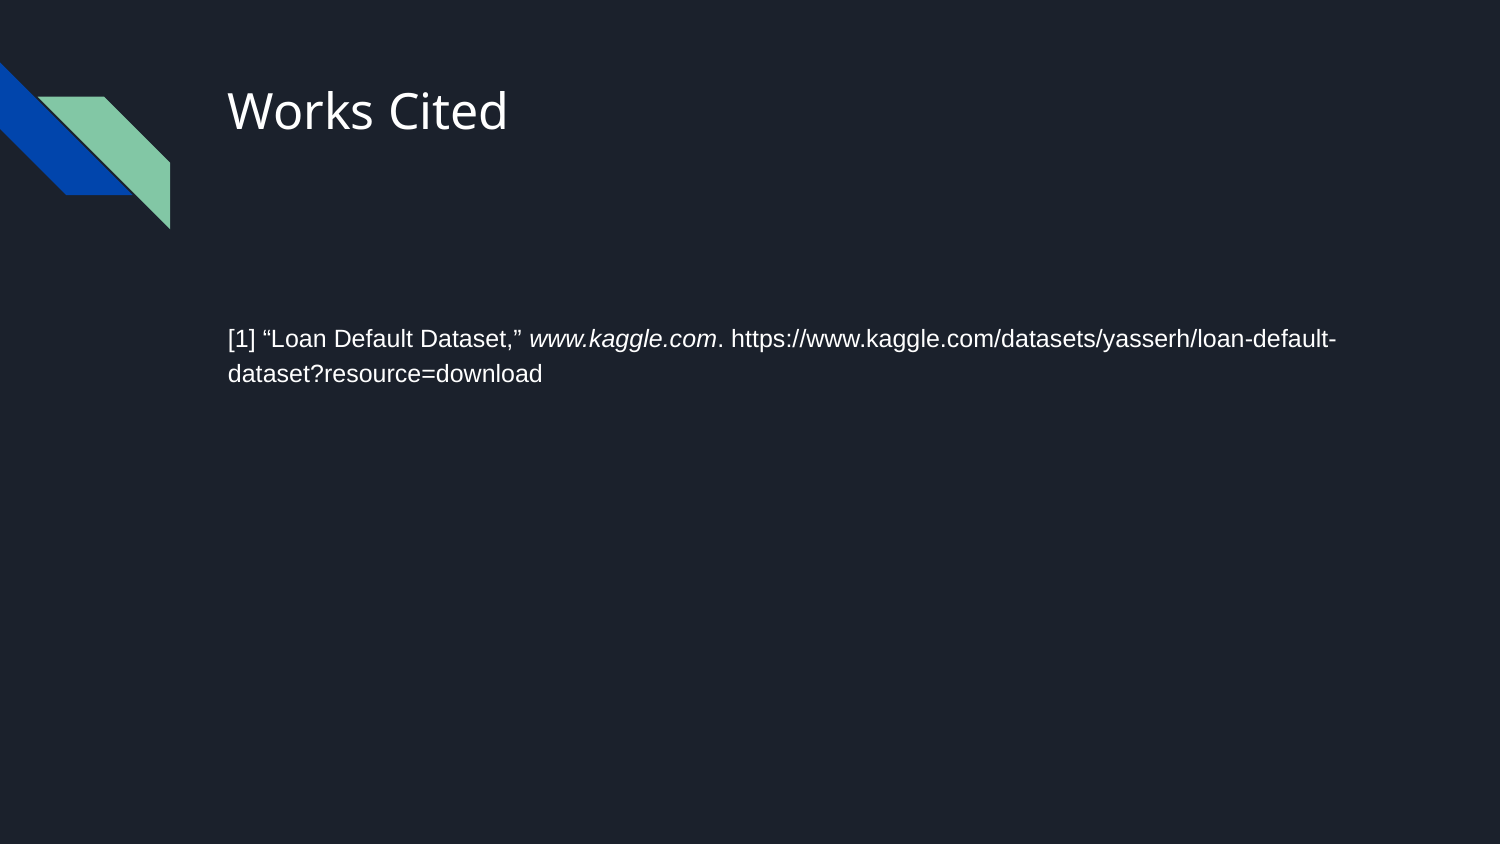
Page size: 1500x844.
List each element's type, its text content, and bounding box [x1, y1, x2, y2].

list [1] “Loan Default Dataset,” www.kaggle.com. https://www.kaggle.com/datasets/yasserh/loan-default-dataset?resource=download ‌ [212, 246, 1368, 724]
title Works Cited [212, 64, 1368, 215]
